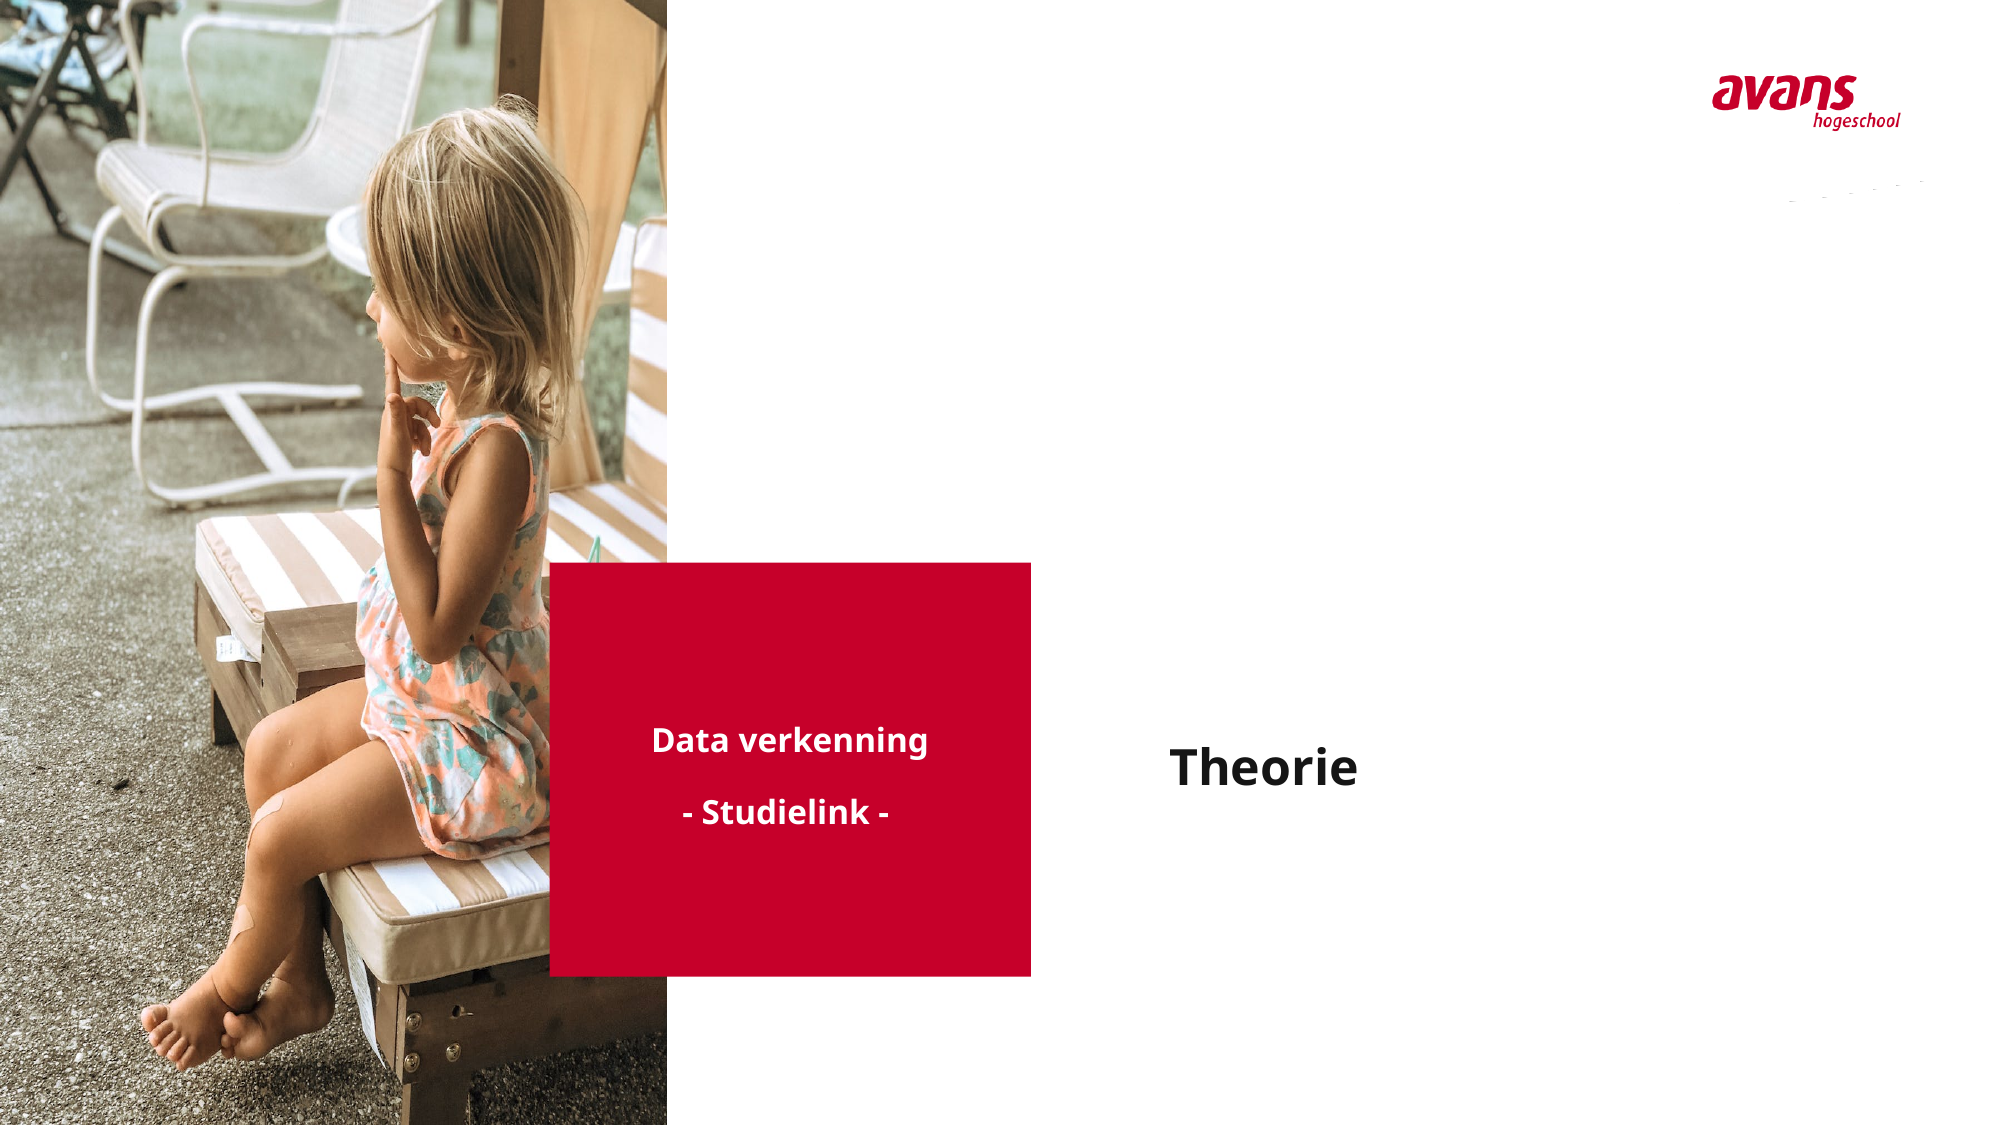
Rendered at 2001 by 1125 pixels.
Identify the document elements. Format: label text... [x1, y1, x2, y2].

list Theorie [1133, 562, 1857, 977]
title Data verkenning - Studielink - [667, 562, 1031, 977]
picture [0, 0, 667, 1125]
